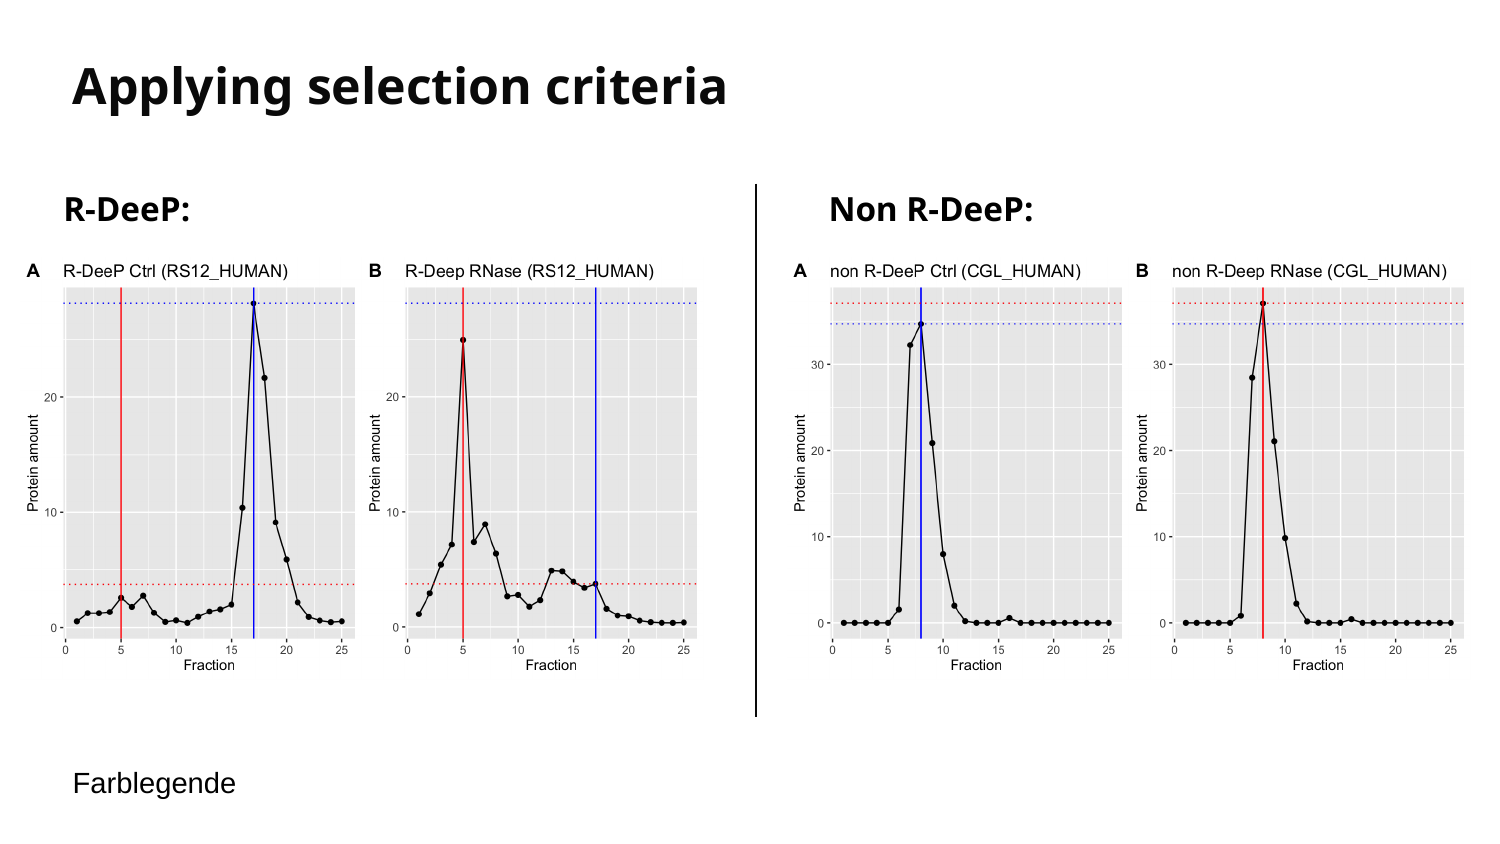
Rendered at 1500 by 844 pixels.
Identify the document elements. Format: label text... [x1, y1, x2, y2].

text_box Farblegende [57, 757, 260, 807]
text_box Non R-DeeP: [813, 180, 1064, 236]
text_box Applying selection criteria [57, 46, 1434, 122]
picture [787, 257, 1471, 680]
picture [20, 257, 704, 680]
text_box R-DeeP: [48, 180, 217, 236]
